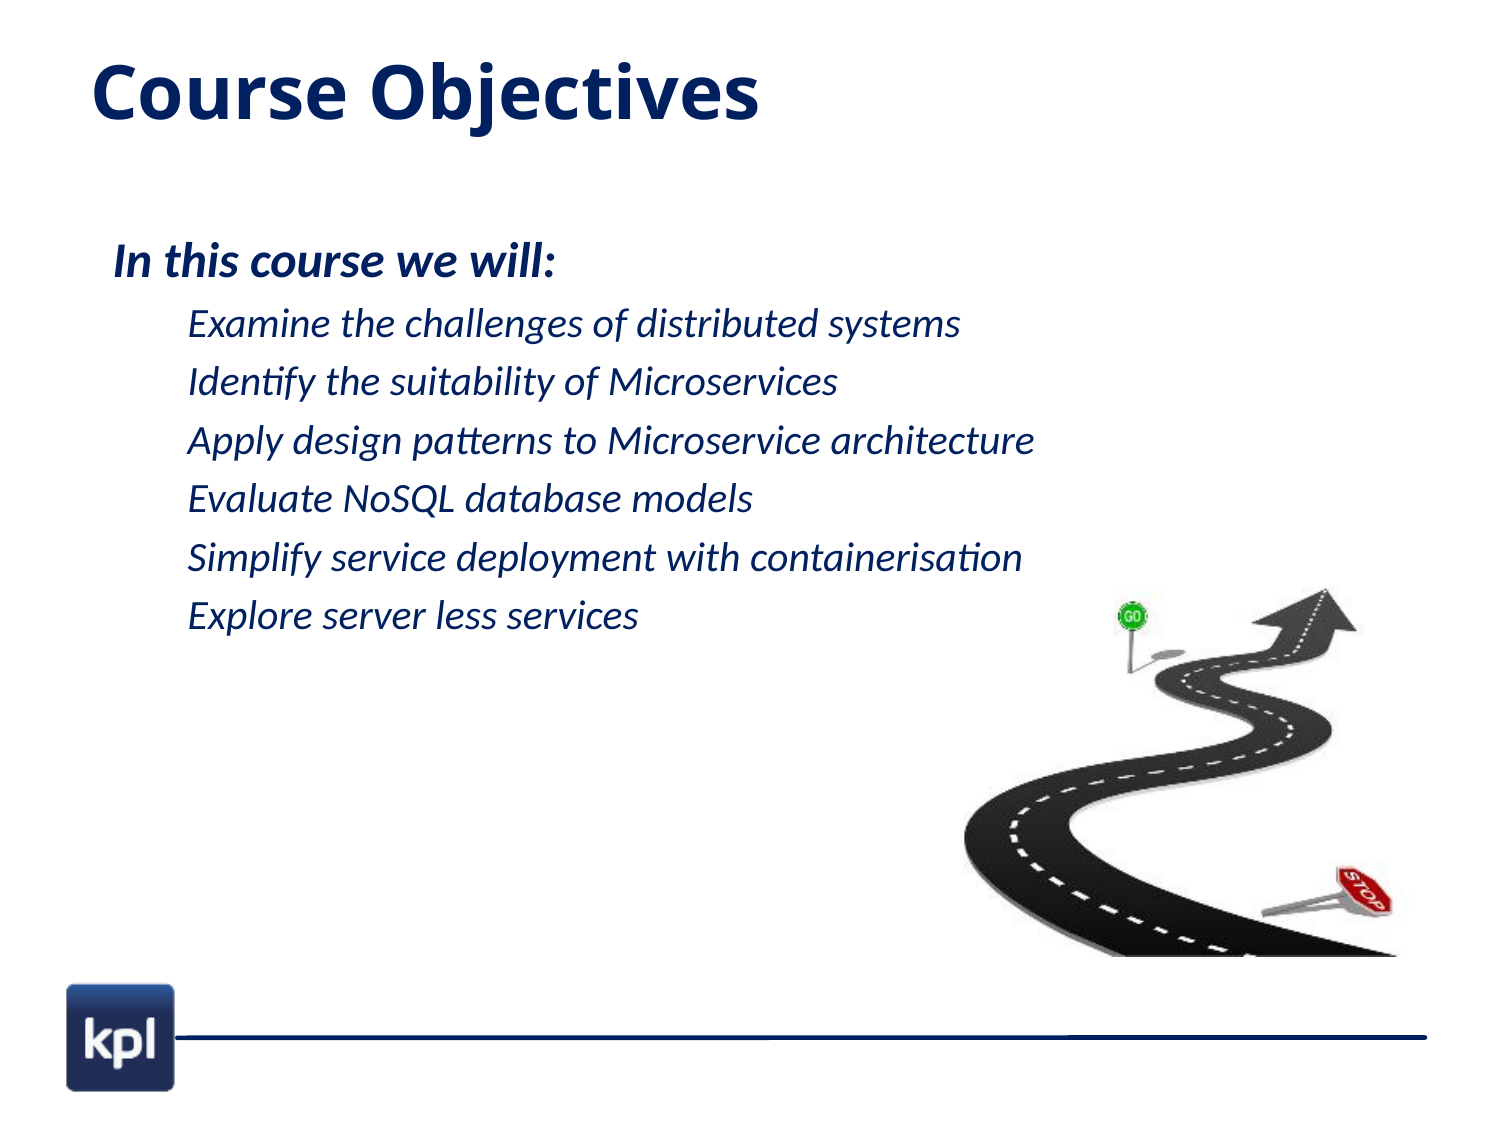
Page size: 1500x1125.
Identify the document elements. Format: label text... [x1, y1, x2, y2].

picture [938, 586, 1418, 957]
text_box In this course we will: Examine the challenges of distributed systems Identify the suitability of Microservices Apply design patterns to Microservice architecture Evaluate NoSQL database models Simplify service deployment with containerisation Explore server less services [97, 219, 1448, 970]
picture [62, 980, 178, 1095]
text_box Course Objectives [75, 43, 1471, 136]
